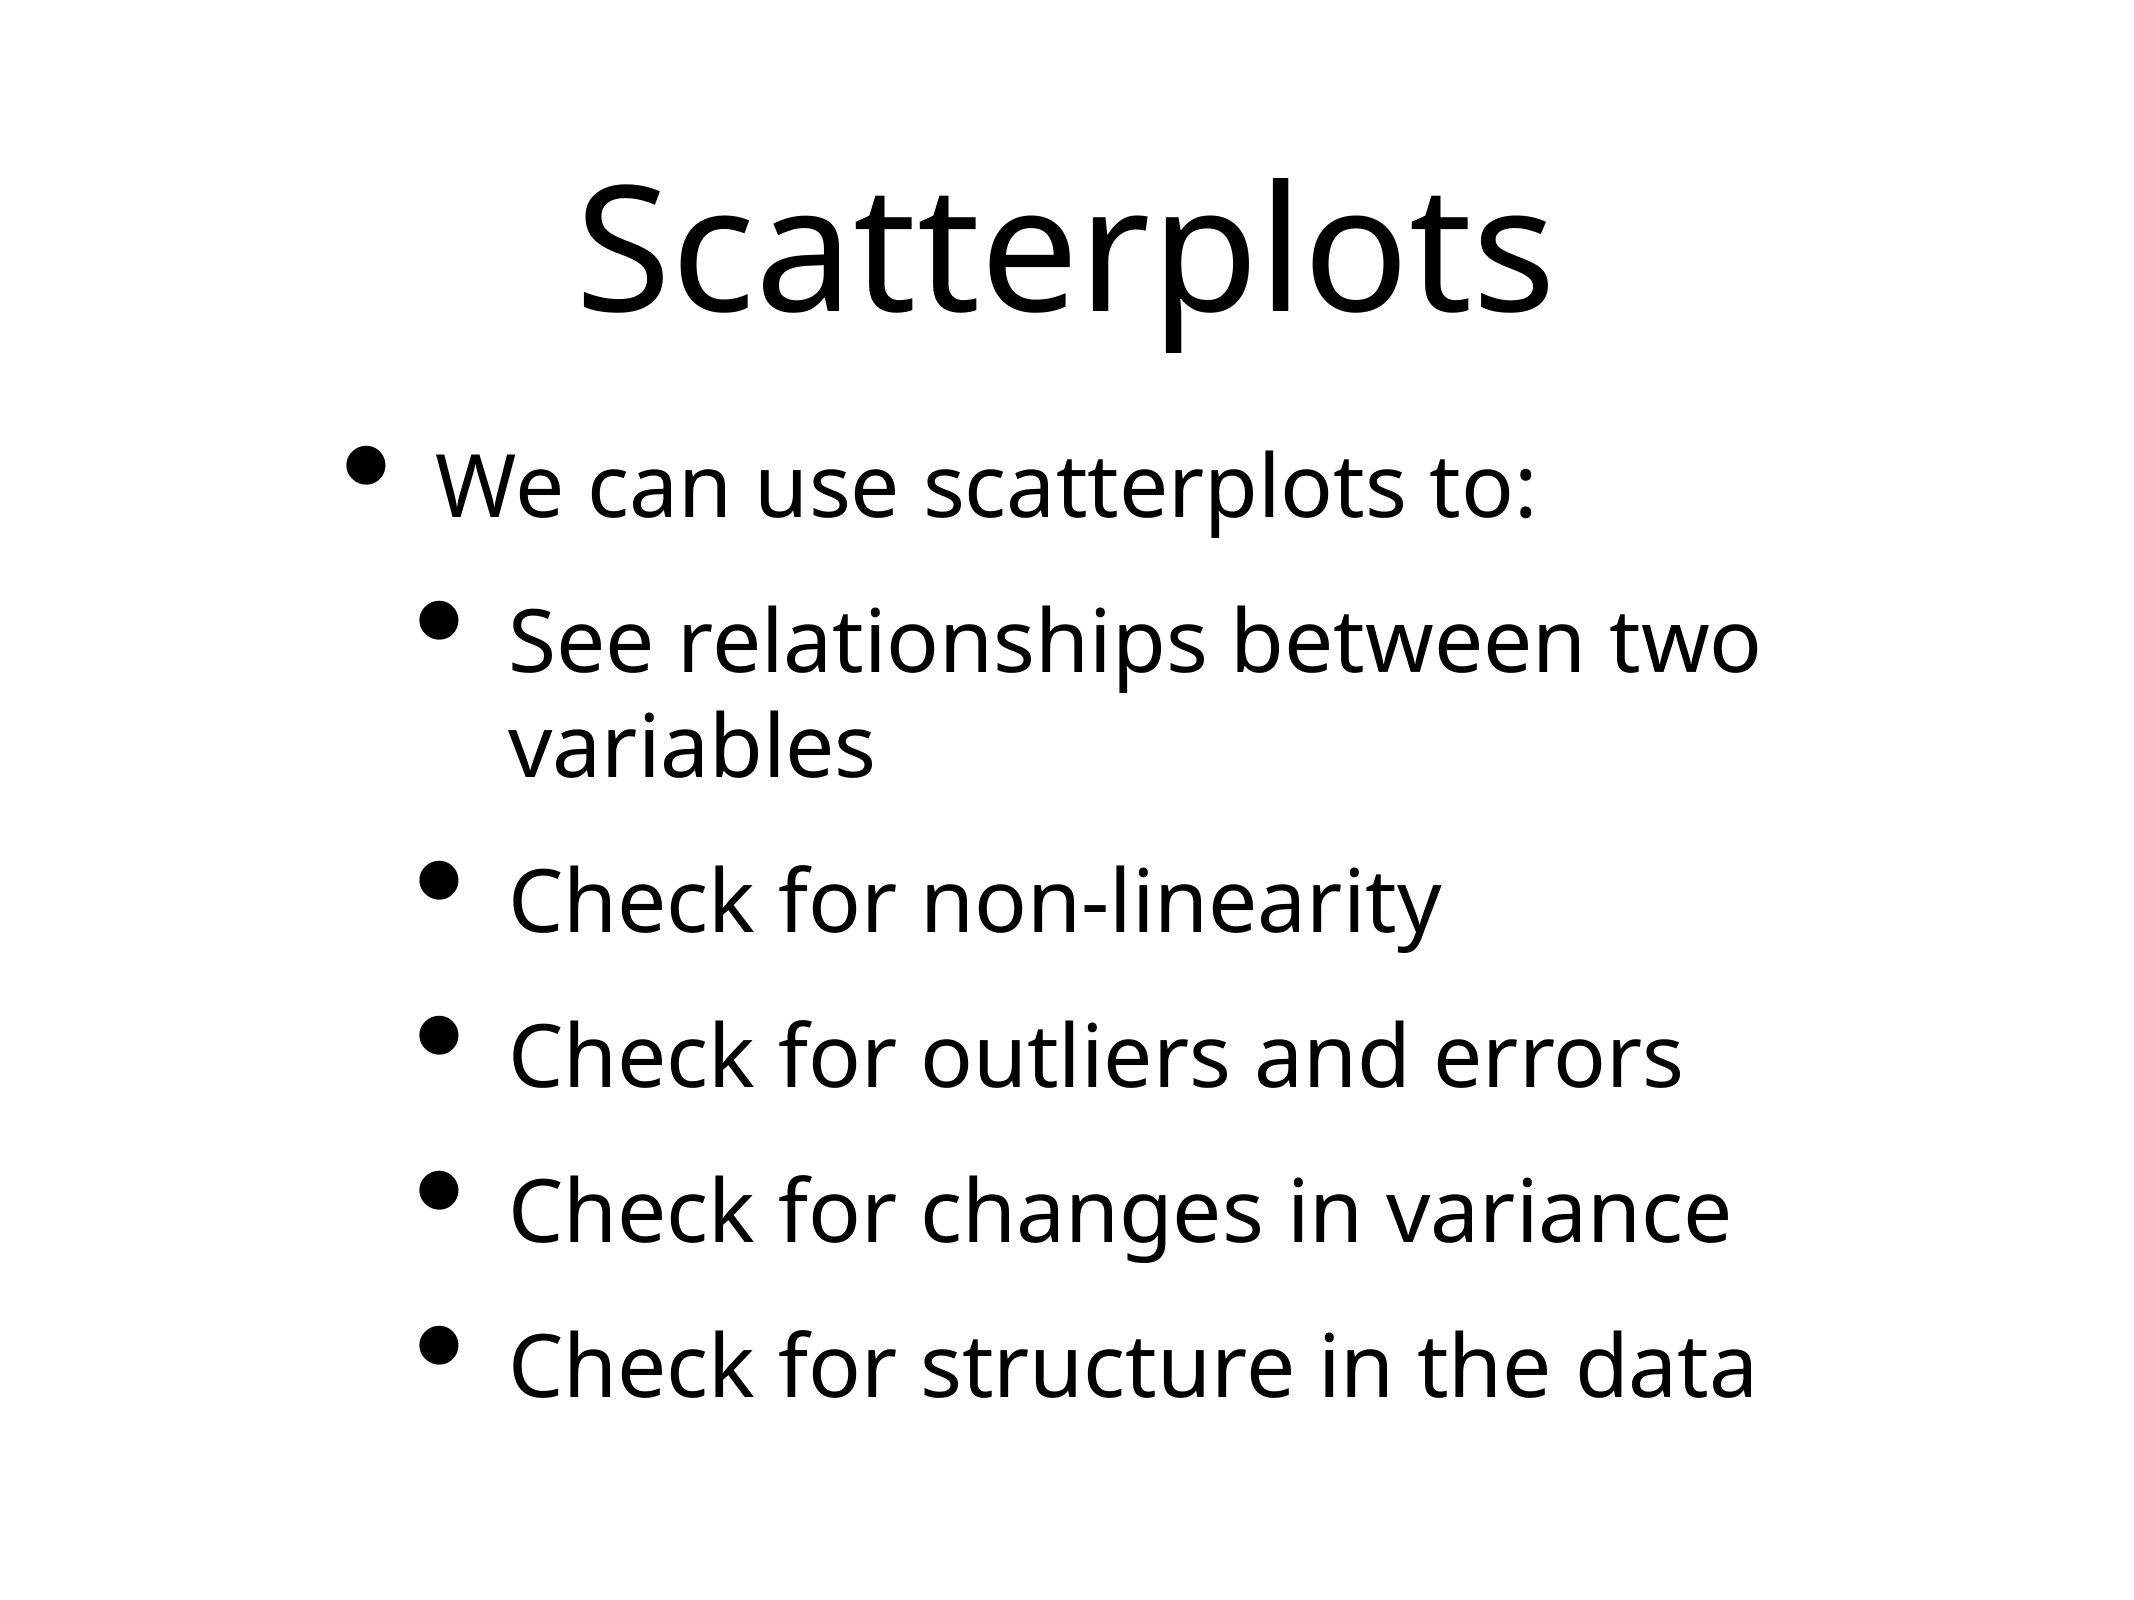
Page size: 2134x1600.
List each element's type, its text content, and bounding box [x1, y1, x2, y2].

list We can use scatterplots to: See relationships between two variables Check for non-linearity Check for outliers and errors Check for changes in variance Check for structure in the data [207, 453, 1926, 1393]
title Scatterplots [207, 41, 1926, 443]
